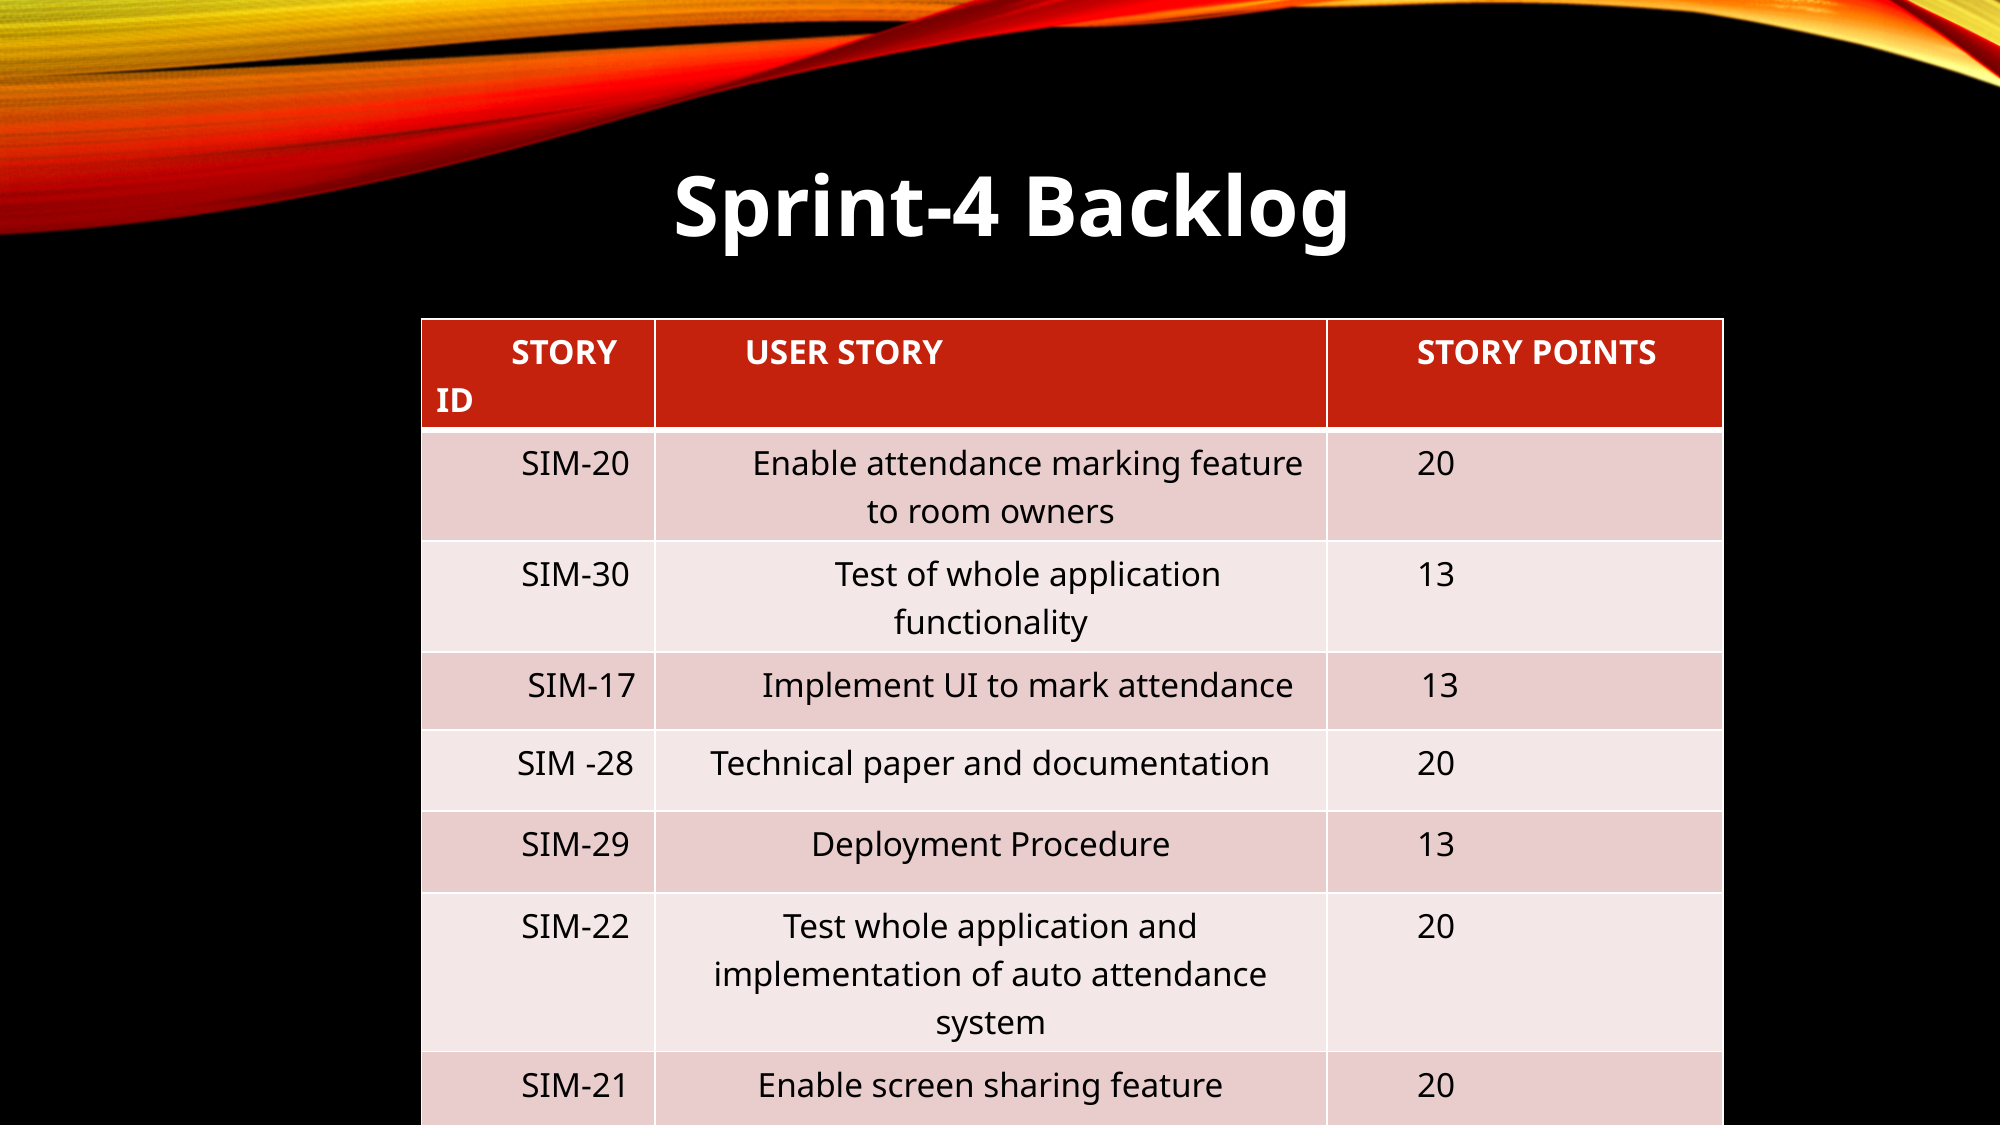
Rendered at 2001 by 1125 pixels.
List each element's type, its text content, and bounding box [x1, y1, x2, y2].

picture [0, 0, 2000, 237]
table_cell Test of whole application functionality [656, 542, 1326, 651]
table_cell 13 [1328, 653, 1722, 729]
table_cell 20 [1328, 1052, 1722, 1125]
table_cell SIM-22 [422, 894, 654, 1051]
table_cell SIM-20 [422, 433, 654, 540]
table_cell SIM-30 [422, 542, 654, 651]
table_cell 20 [1328, 894, 1722, 1051]
table_cell SIM -28 [422, 731, 654, 810]
table_header USER STORY [656, 320, 1326, 427]
table_cell Implement UI to mark attendance [656, 653, 1326, 729]
table_cell SIM-29 [422, 812, 654, 892]
table_cell Test whole application and implementation of auto attendance system [656, 894, 1326, 1051]
table_cell 20 [1328, 433, 1722, 540]
table_header STORY POINTS [1328, 320, 1722, 427]
text_box Sprint-4 Backlog [658, 117, 1407, 303]
table_cell Deployment Procedure [656, 812, 1326, 892]
table_cell Enable attendance marking feature to room owners [656, 433, 1326, 540]
table_cell Technical paper and documentation [656, 731, 1326, 810]
table_cell 13 [1328, 812, 1722, 892]
table_header STORY ID [422, 320, 654, 427]
table_cell 13 [1328, 542, 1722, 651]
table_cell SIM-21 [422, 1052, 654, 1125]
table_cell SIM-17 [422, 653, 654, 729]
table_cell Enable screen sharing feature [656, 1052, 1326, 1125]
table_cell 20 [1328, 731, 1722, 810]
